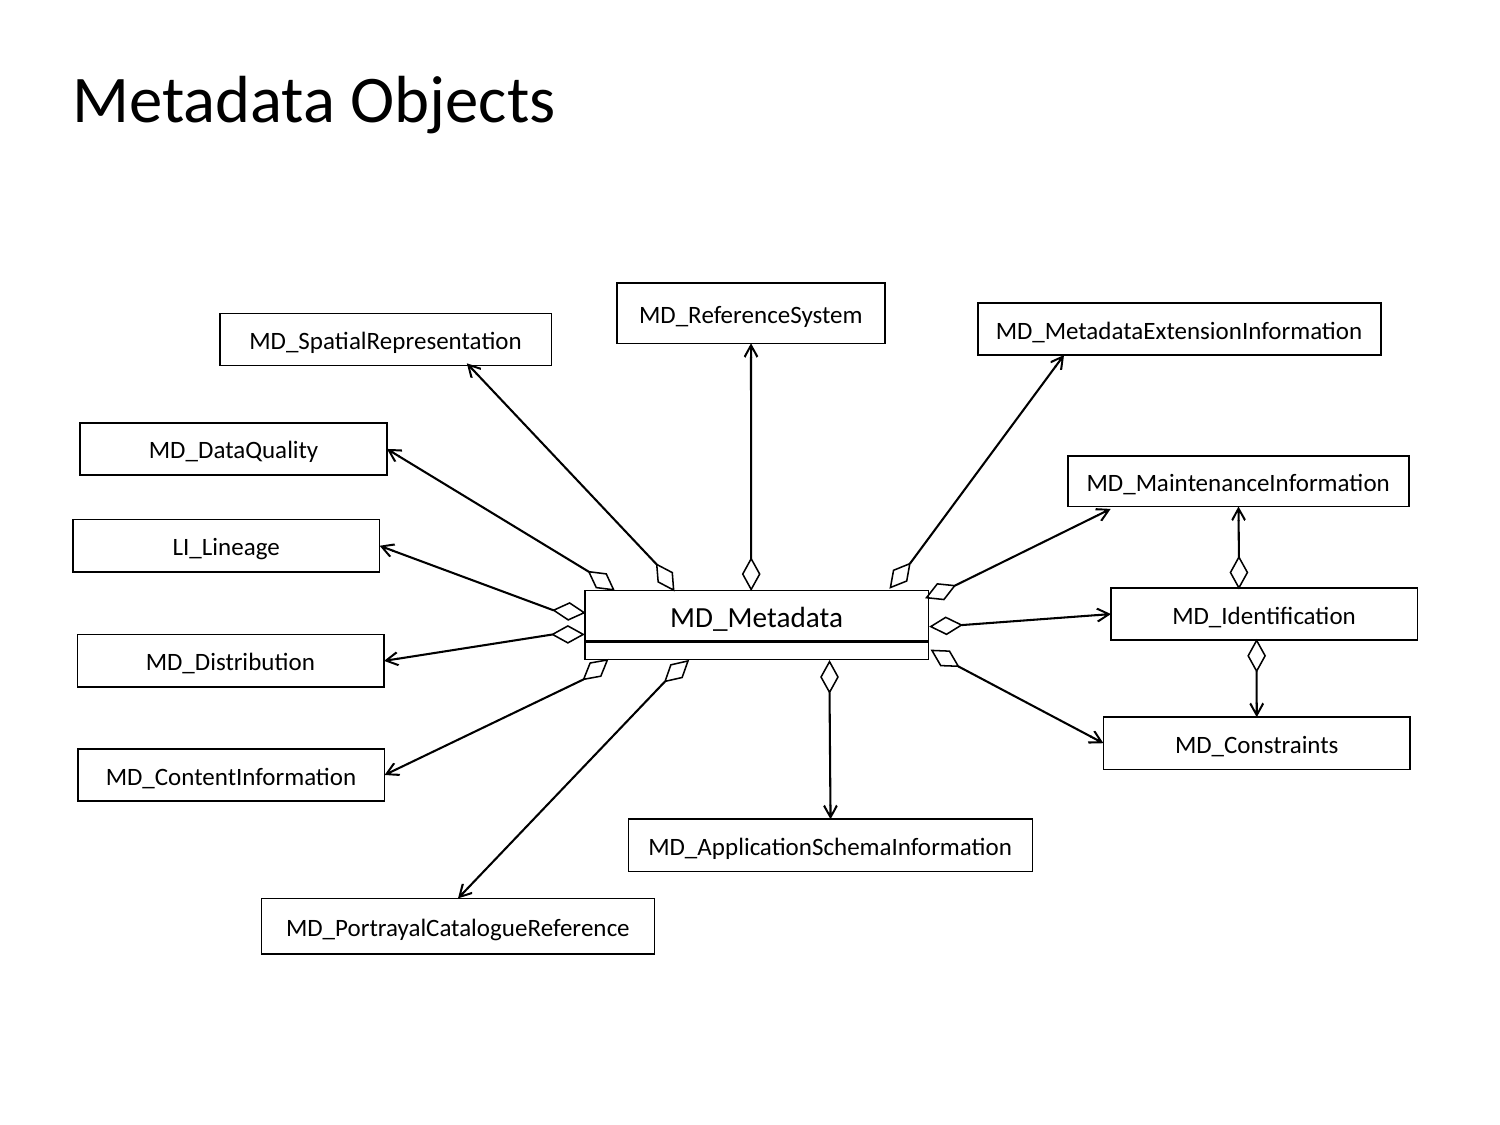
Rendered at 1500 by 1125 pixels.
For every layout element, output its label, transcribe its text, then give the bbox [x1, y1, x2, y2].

title Metadata Objects [57, 67, 1021, 124]
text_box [379, 545, 555, 611]
text_box [1059, 347, 1069, 355]
text_box MD_ApplicationSchemaInformation [670, 819, 1033, 872]
text_box [657, 566, 674, 589]
text_box MD_MetadataExtensionInformation [978, 302, 1381, 356]
text_box [591, 573, 614, 589]
text_box MD_PortrayalCatalogueReference [261, 898, 655, 954]
text_box MD_DataQuality [80, 422, 387, 476]
text_box [665, 669, 686, 681]
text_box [957, 666, 1104, 744]
text_box [558, 602, 579, 620]
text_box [466, 363, 658, 565]
text_box [890, 566, 909, 588]
text_box LI_Lineage [72, 519, 380, 572]
text_box [1106, 501, 1116, 509]
text_box MD_Distribution [77, 634, 385, 687]
text_box [934, 650, 958, 667]
text_box MD_MaintenanceInformation [1069, 456, 1410, 507]
text_box [462, 355, 472, 364]
text_box [584, 669, 604, 679]
text_box [742, 563, 760, 589]
text_box [934, 617, 957, 635]
text_box MD_ReferenceSystem [617, 282, 885, 344]
text_box [931, 583, 952, 600]
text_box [961, 613, 1112, 626]
text_box MD_Identification [1110, 587, 1418, 641]
text_box [553, 625, 579, 643]
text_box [383, 633, 553, 662]
text_box [821, 669, 838, 692]
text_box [384, 679, 585, 776]
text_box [909, 354, 1065, 565]
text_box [457, 681, 666, 899]
text_box MD_SpatialRepresentation [219, 313, 552, 366]
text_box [386, 448, 589, 572]
text_box MD_ContentInformation [77, 748, 385, 802]
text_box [954, 508, 1111, 586]
text_box [1248, 640, 1266, 671]
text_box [584, 590, 929, 661]
text_box [1230, 561, 1248, 588]
text_box MD_Constraints [1103, 717, 1411, 770]
